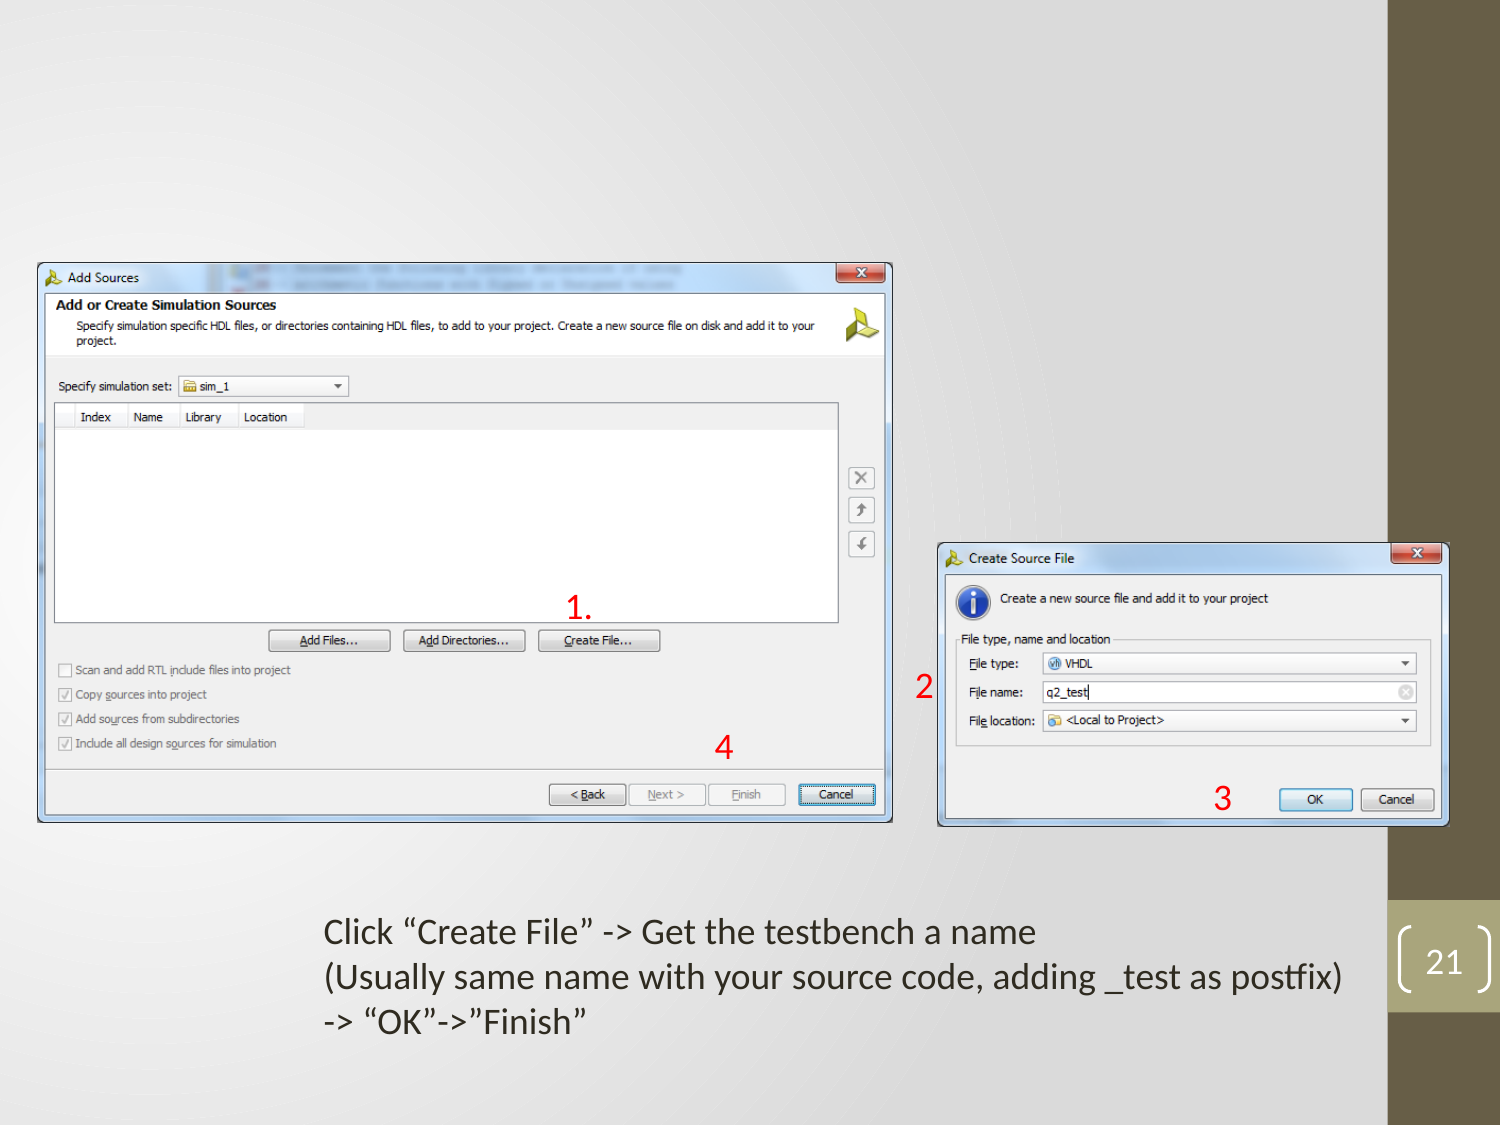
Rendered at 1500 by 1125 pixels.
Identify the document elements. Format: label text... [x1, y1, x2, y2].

slide_number 21 [1397, 925, 1492, 994]
picture [936, 541, 1451, 827]
picture [36, 261, 893, 823]
text_box Click “Create File” -> Get the testbench a name (Usually same name with your source code, adding _test as postfix) -> “OK”->”Finish” [308, 899, 1372, 1050]
text_box 2 [903, 653, 934, 714]
